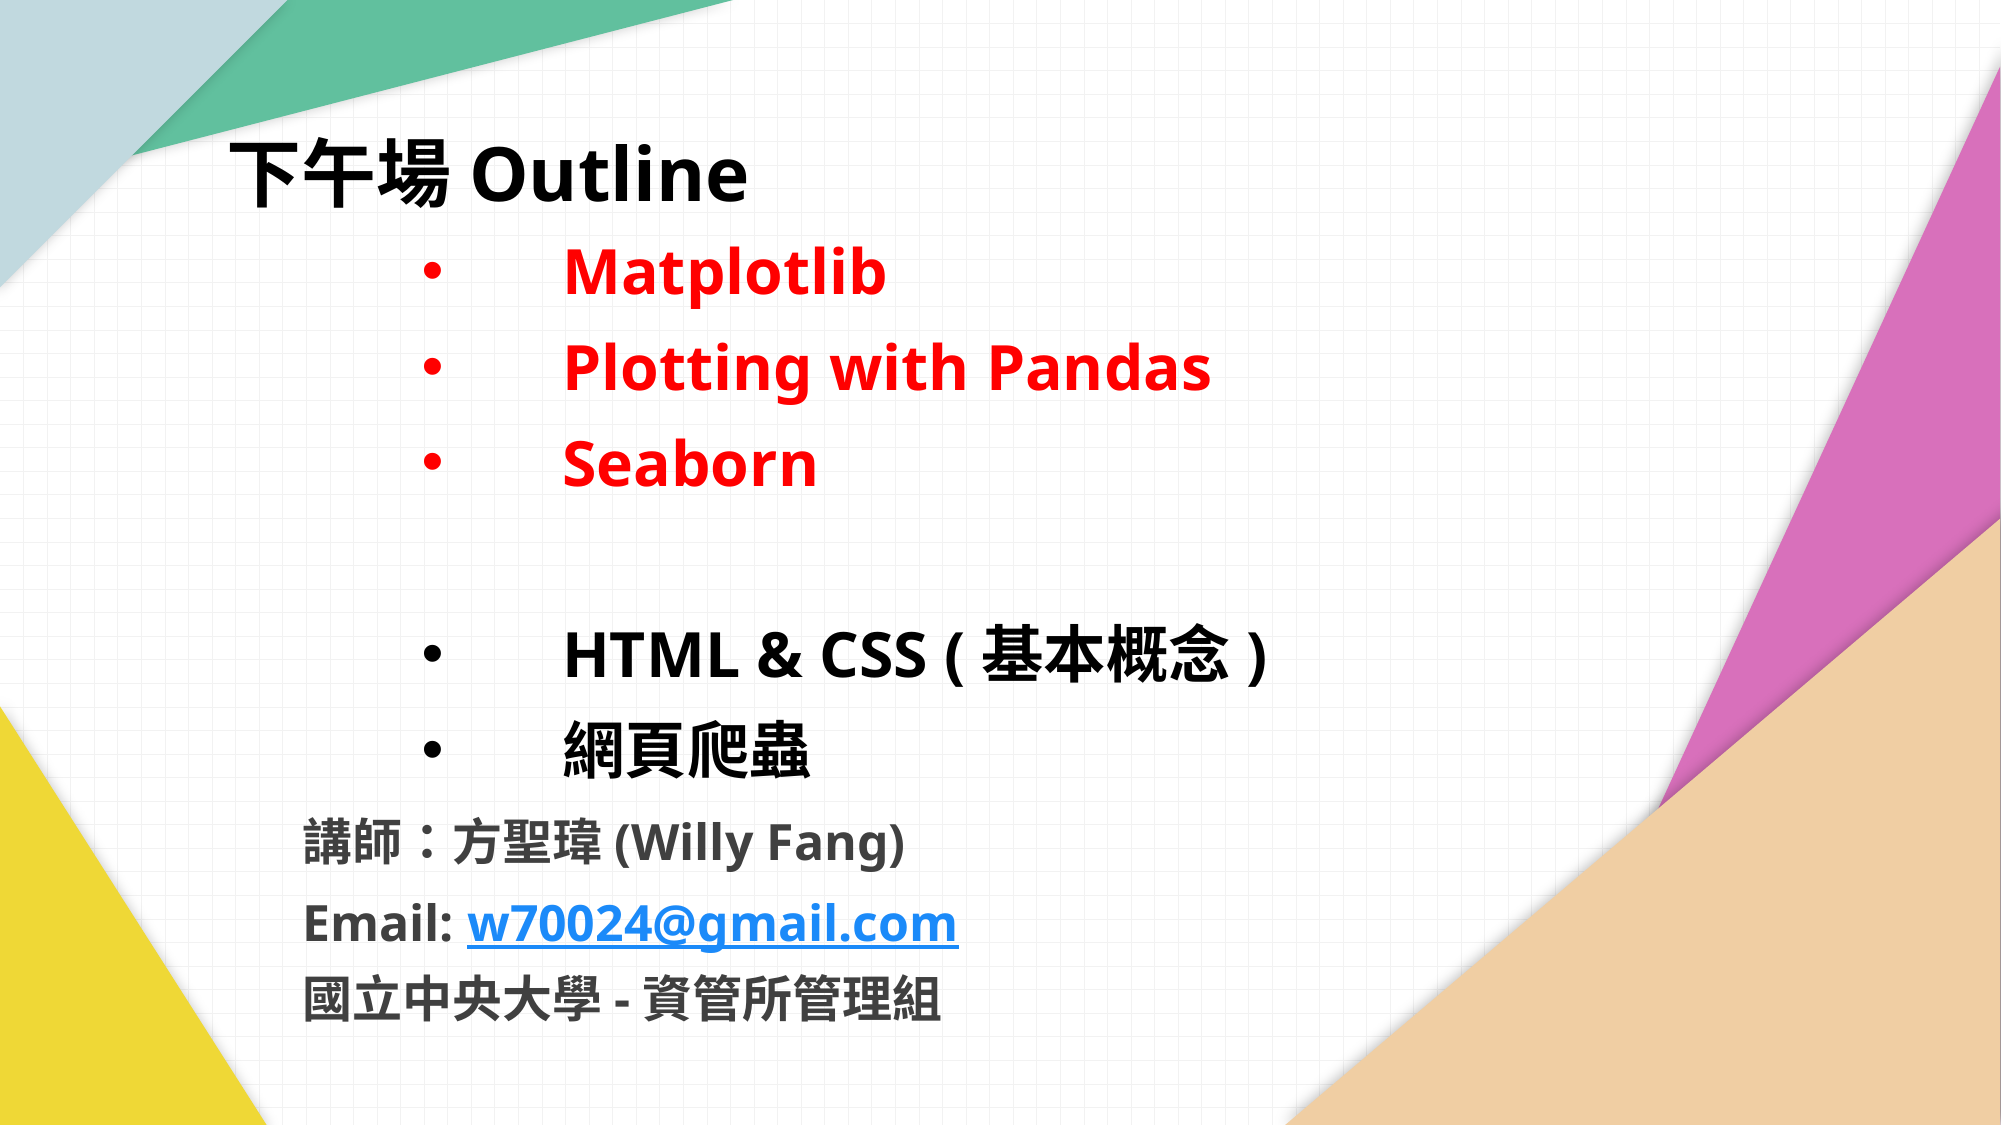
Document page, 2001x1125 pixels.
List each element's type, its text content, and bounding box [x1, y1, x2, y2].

list 講師：方聖瑋(Willy Fang) Email: w70024@gmail.com 國立中央大學-資管所管理組 [287, 809, 1126, 1058]
text_box 下午場Outline [211, 108, 1877, 246]
list Matplotlib Plotting with Pandas Seaborn HTML & CSS (基本概念) 網頁爬蟲 [406, 257, 1929, 761]
